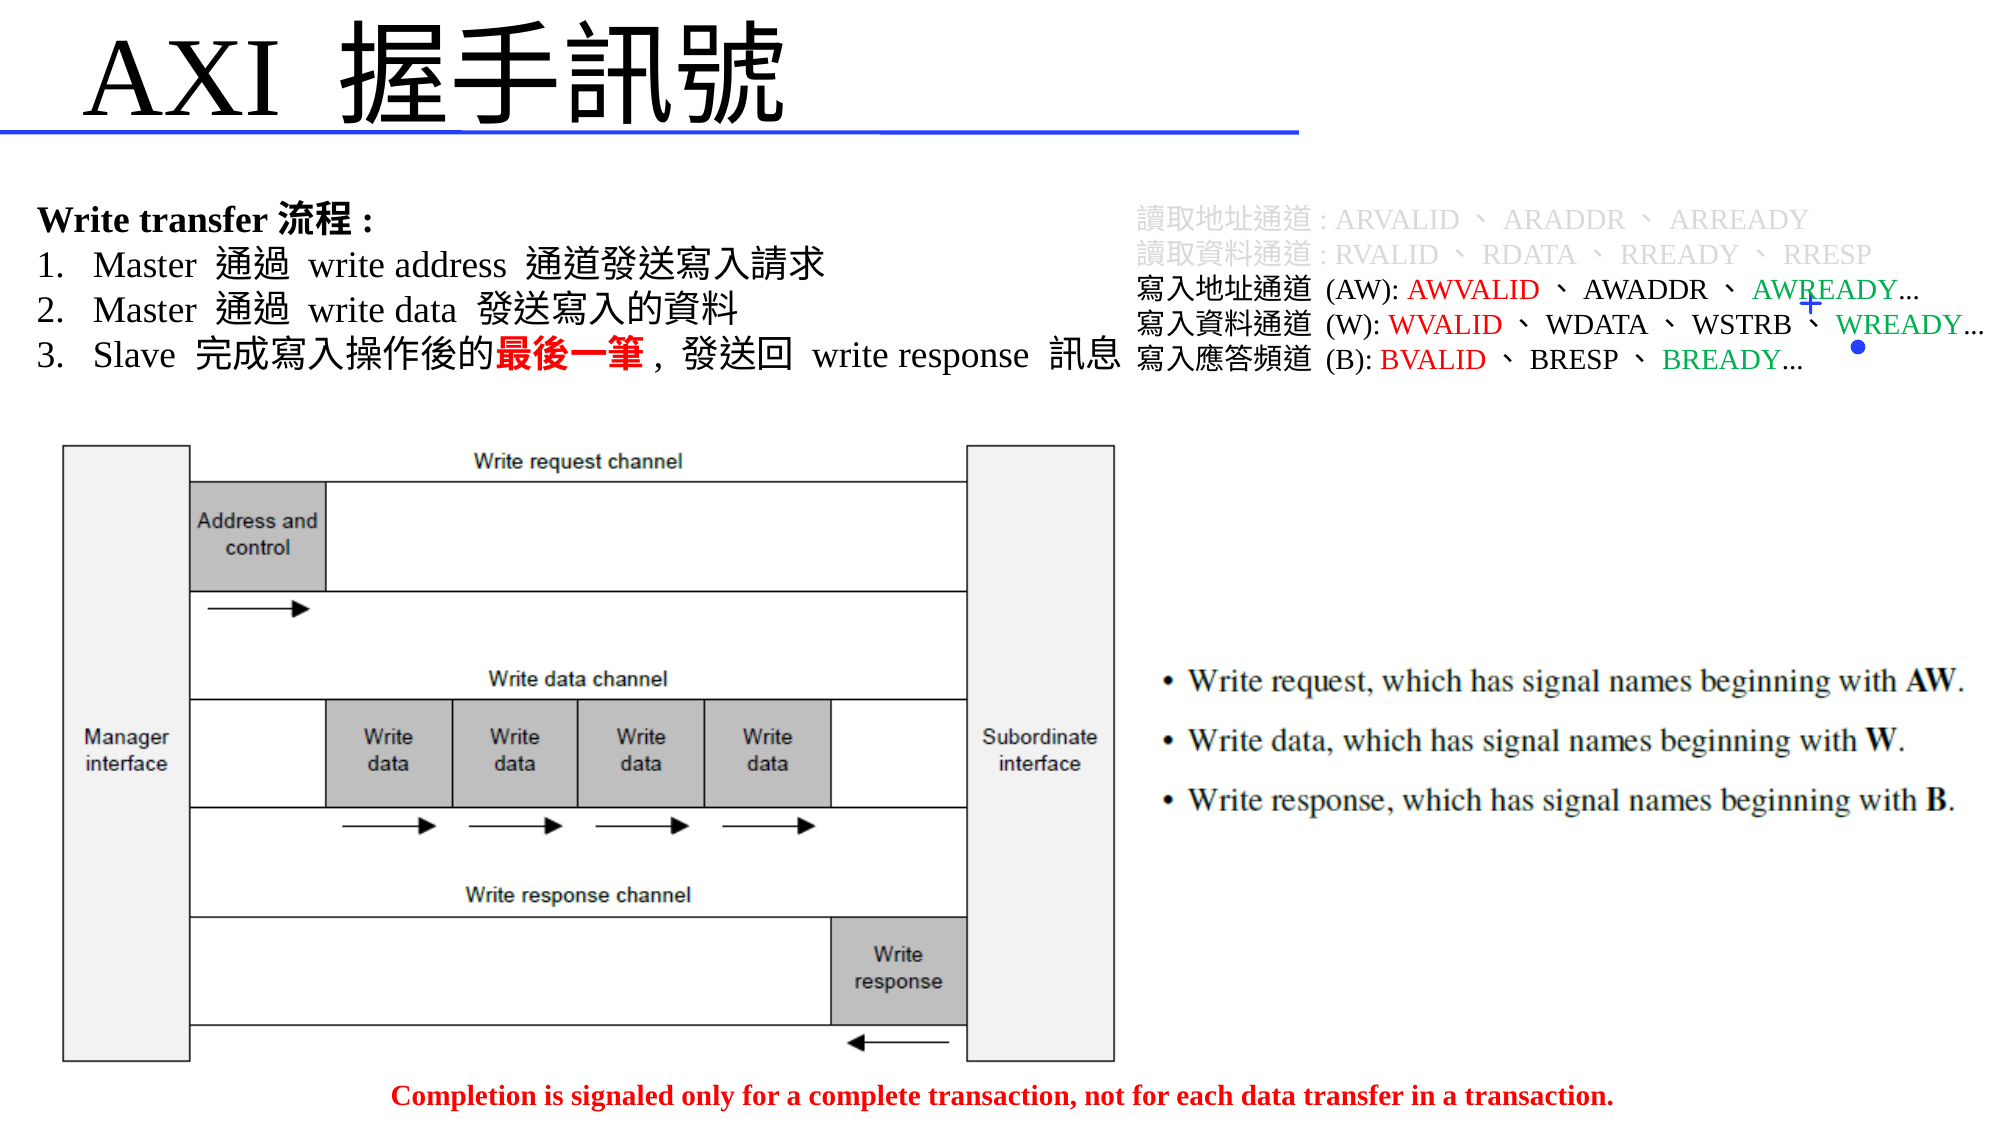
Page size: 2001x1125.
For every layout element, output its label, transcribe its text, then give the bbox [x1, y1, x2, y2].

text_box Completion is signaled only for a complete transaction, not for each data transfer in a transaction. [375, 1069, 1687, 1120]
title AXI 握手訊號 [67, 0, 1083, 148]
text_box Write transfer流程: Master 通過 write address 通道發送寫入請求 Master 通過 write data 發送寫入的資料 Slave 完成寫入操作後的最後一筆, 發送回 write response 訊息 [21, 188, 1239, 383]
text_box 讀取地址通道: ARVALID、ARADDR、ARREADY 讀取資料通道: RVALID、RDATA、RREADY、RRESP 寫入地址通道 (AW): AWVALID、AWADDR、AWREADY... 寫入資料通道 (W): WVALID、WDATA、WSTRB、WREADY... 寫入應答頻道 (B): BVALID、BRESP、BREADY... [1122, 193, 2000, 383]
picture [47, 425, 1965, 1070]
